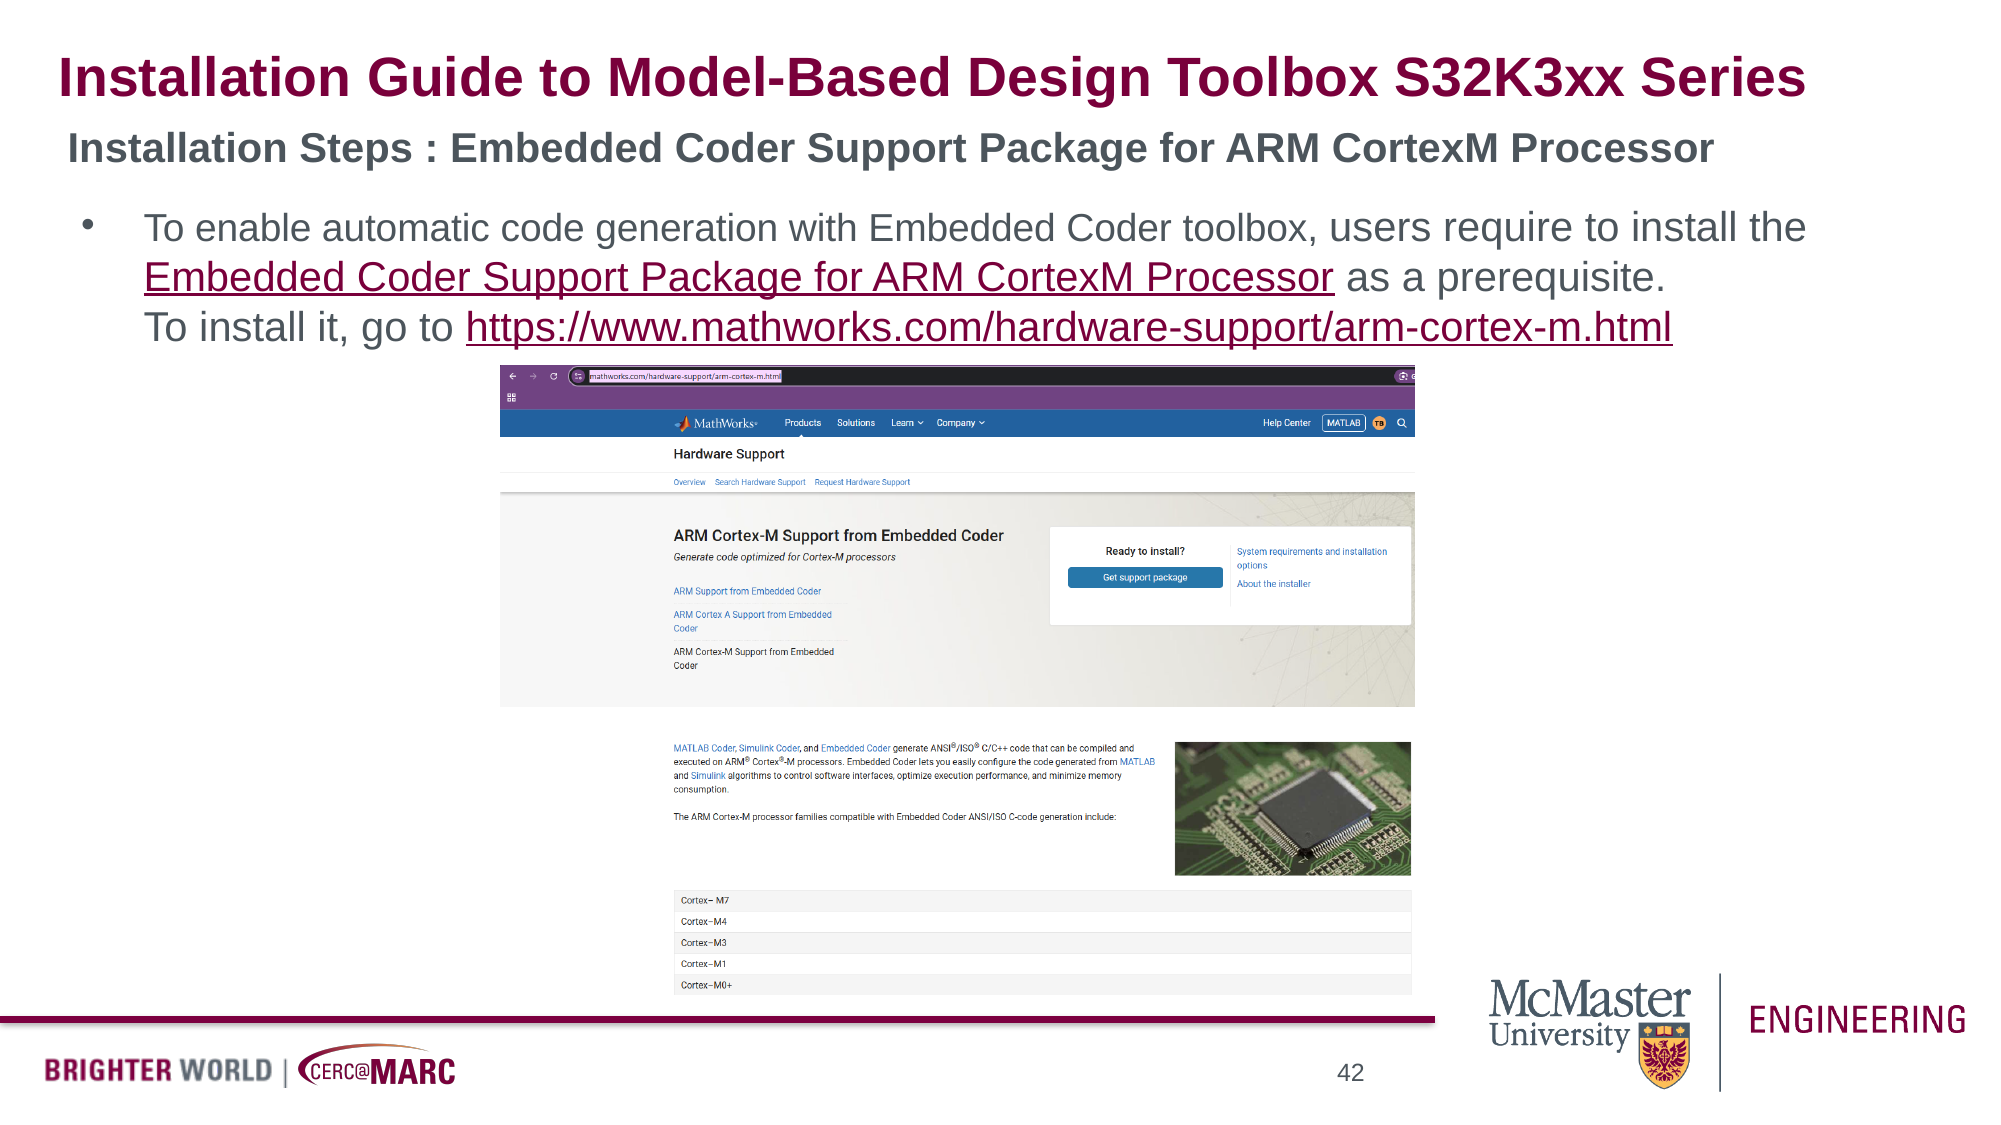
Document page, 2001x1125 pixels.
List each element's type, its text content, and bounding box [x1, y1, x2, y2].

picture [500, 365, 1415, 995]
text_box To enable automatic code generation with Embedded Coder toolbox, users require to install the Embedded Coder Support Package for ARM CortexM Processor as a prerequisite. To install it, go to https://www.mathworks.com/hardware-support/arm-cortex-m.html [61, 189, 1901, 360]
title Installation Guide to Model-Based Design Toolbox S32K3xx Series [43, 0, 1965, 106]
slide_number 42 [1260, 1041, 1365, 1101]
picture [1488, 973, 1965, 1092]
picture [43, 1031, 465, 1097]
list Installation Steps : Embedded Coder Support Package for ARM CortexM Processor [44, 106, 1918, 190]
